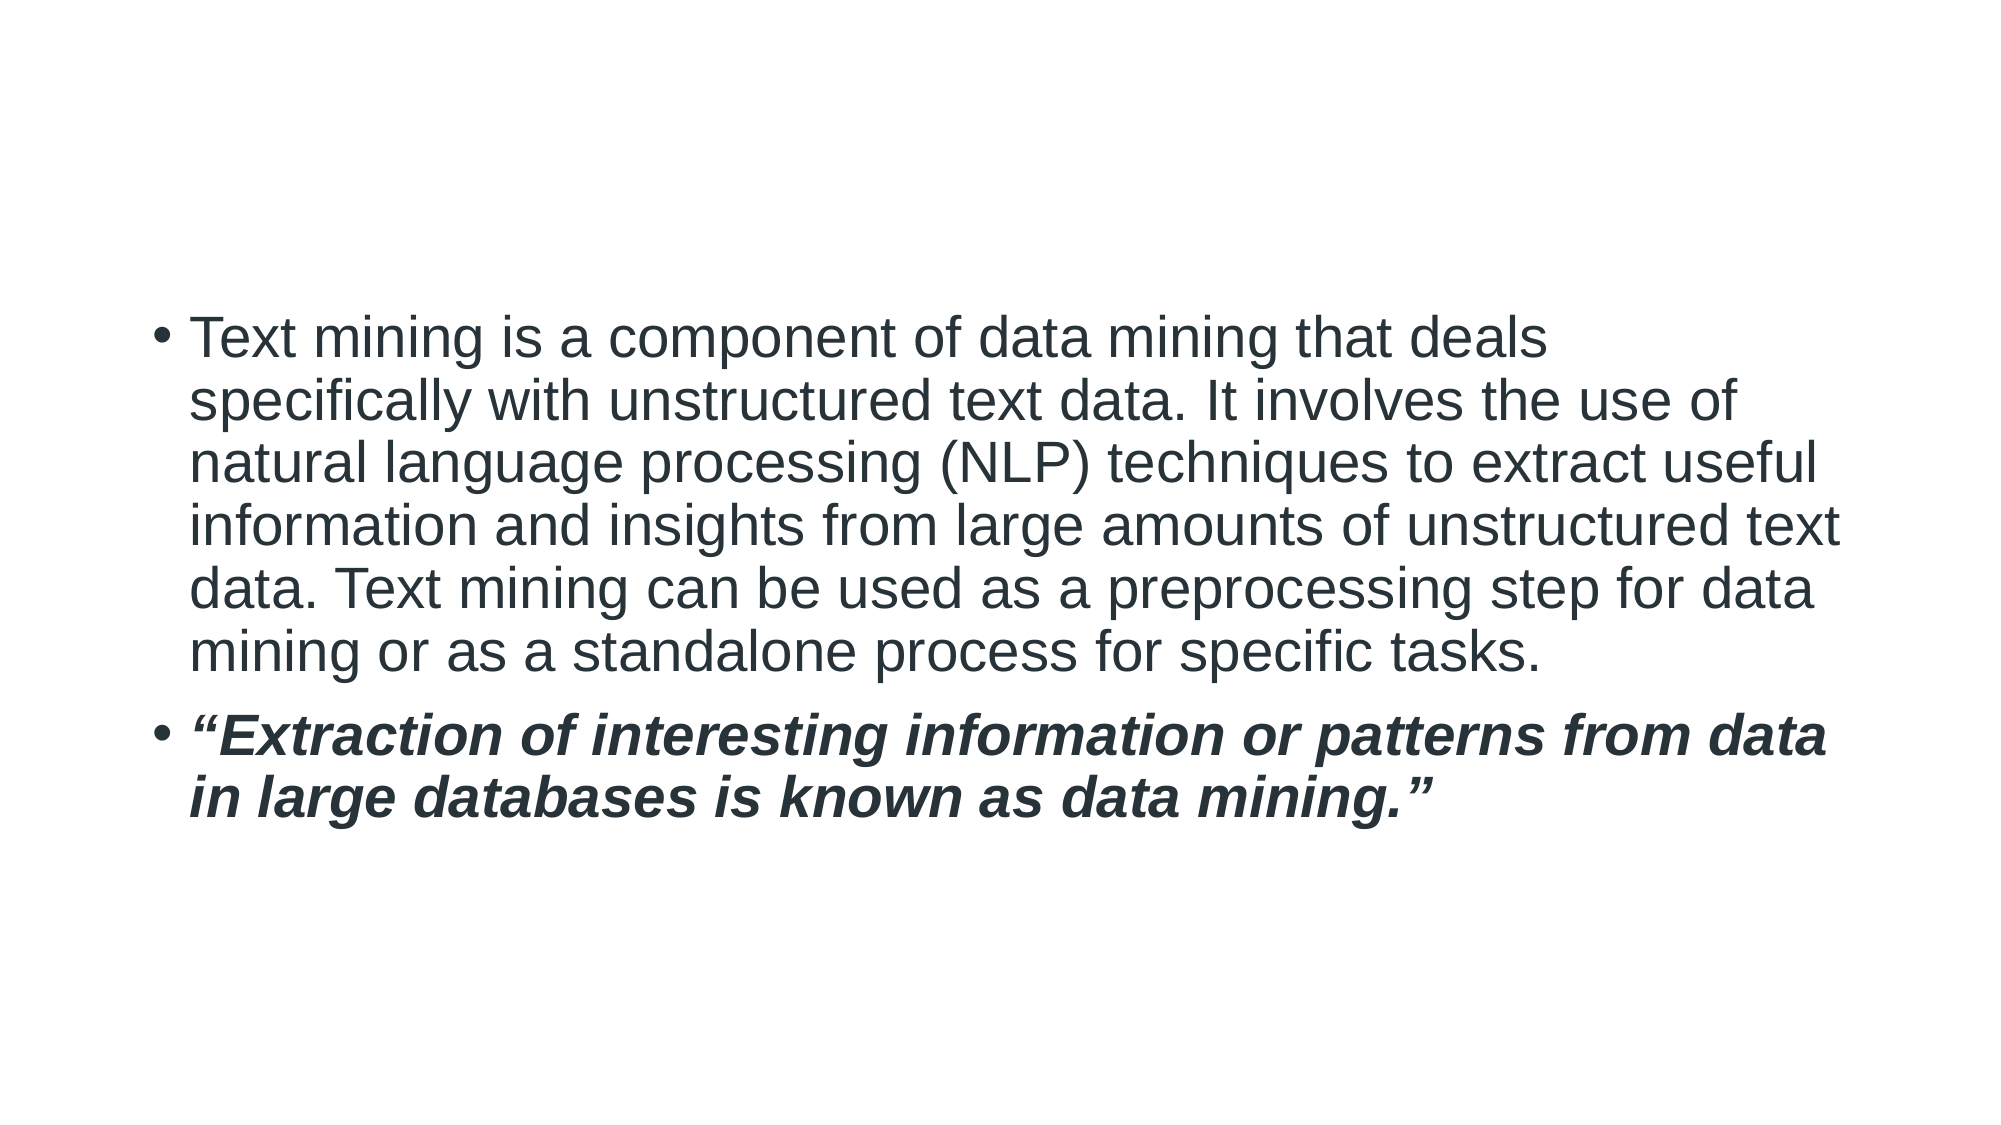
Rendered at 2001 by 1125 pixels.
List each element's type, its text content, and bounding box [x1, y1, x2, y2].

list Text mining is a component of data mining that deals specifically with unstructured text data. It involves the use of natural language processing (NLP) techniques to extract useful information and insights from large amounts of unstructured text data. Text mining can be used as a preprocessing step for data mining or as a standalone process for specific tasks. “Extraction of interesting information or patterns from data in large databases is known as data mining.” [137, 299, 1863, 1014]
